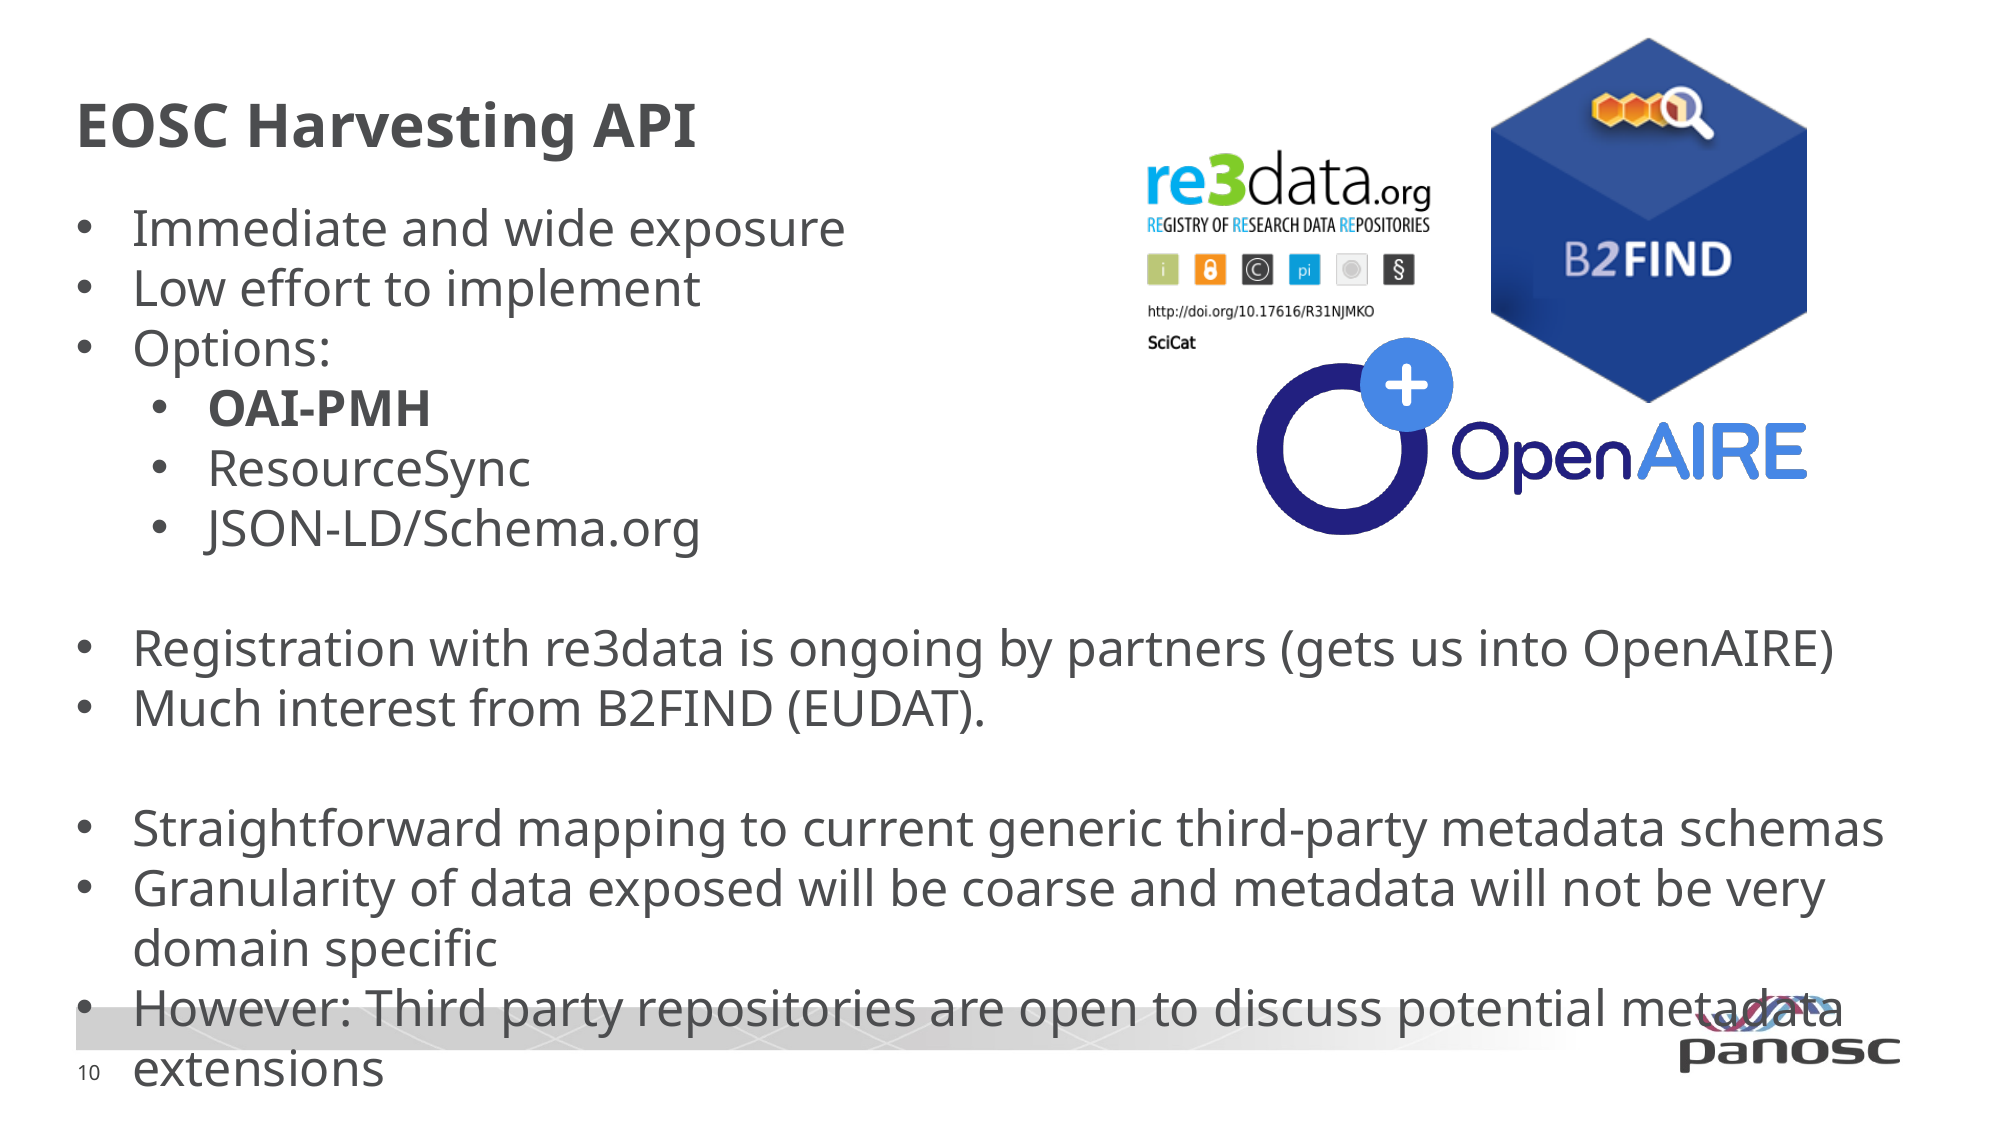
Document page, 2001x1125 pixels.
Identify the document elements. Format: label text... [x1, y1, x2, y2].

list Immediate and wide exposure Low effort to implement Options: OAI-PMH ResourceSync JSON-LD/Schema.org Registration with re3data is ongoing by partners (gets us into OpenAIRE) Much interest from B2FIND (EUDAT). Straightforward mapping to current generic third-party metadata schemas Granularity of data exposed will be coarse and metadata will not be very domain specific However: Third party repositories are open to discuss potential metadata extensions [75, 195, 1940, 1045]
title EOSC Harvesting API [75, 86, 1276, 160]
picture [1132, 37, 1807, 535]
picture [1, 962, 1999, 1125]
